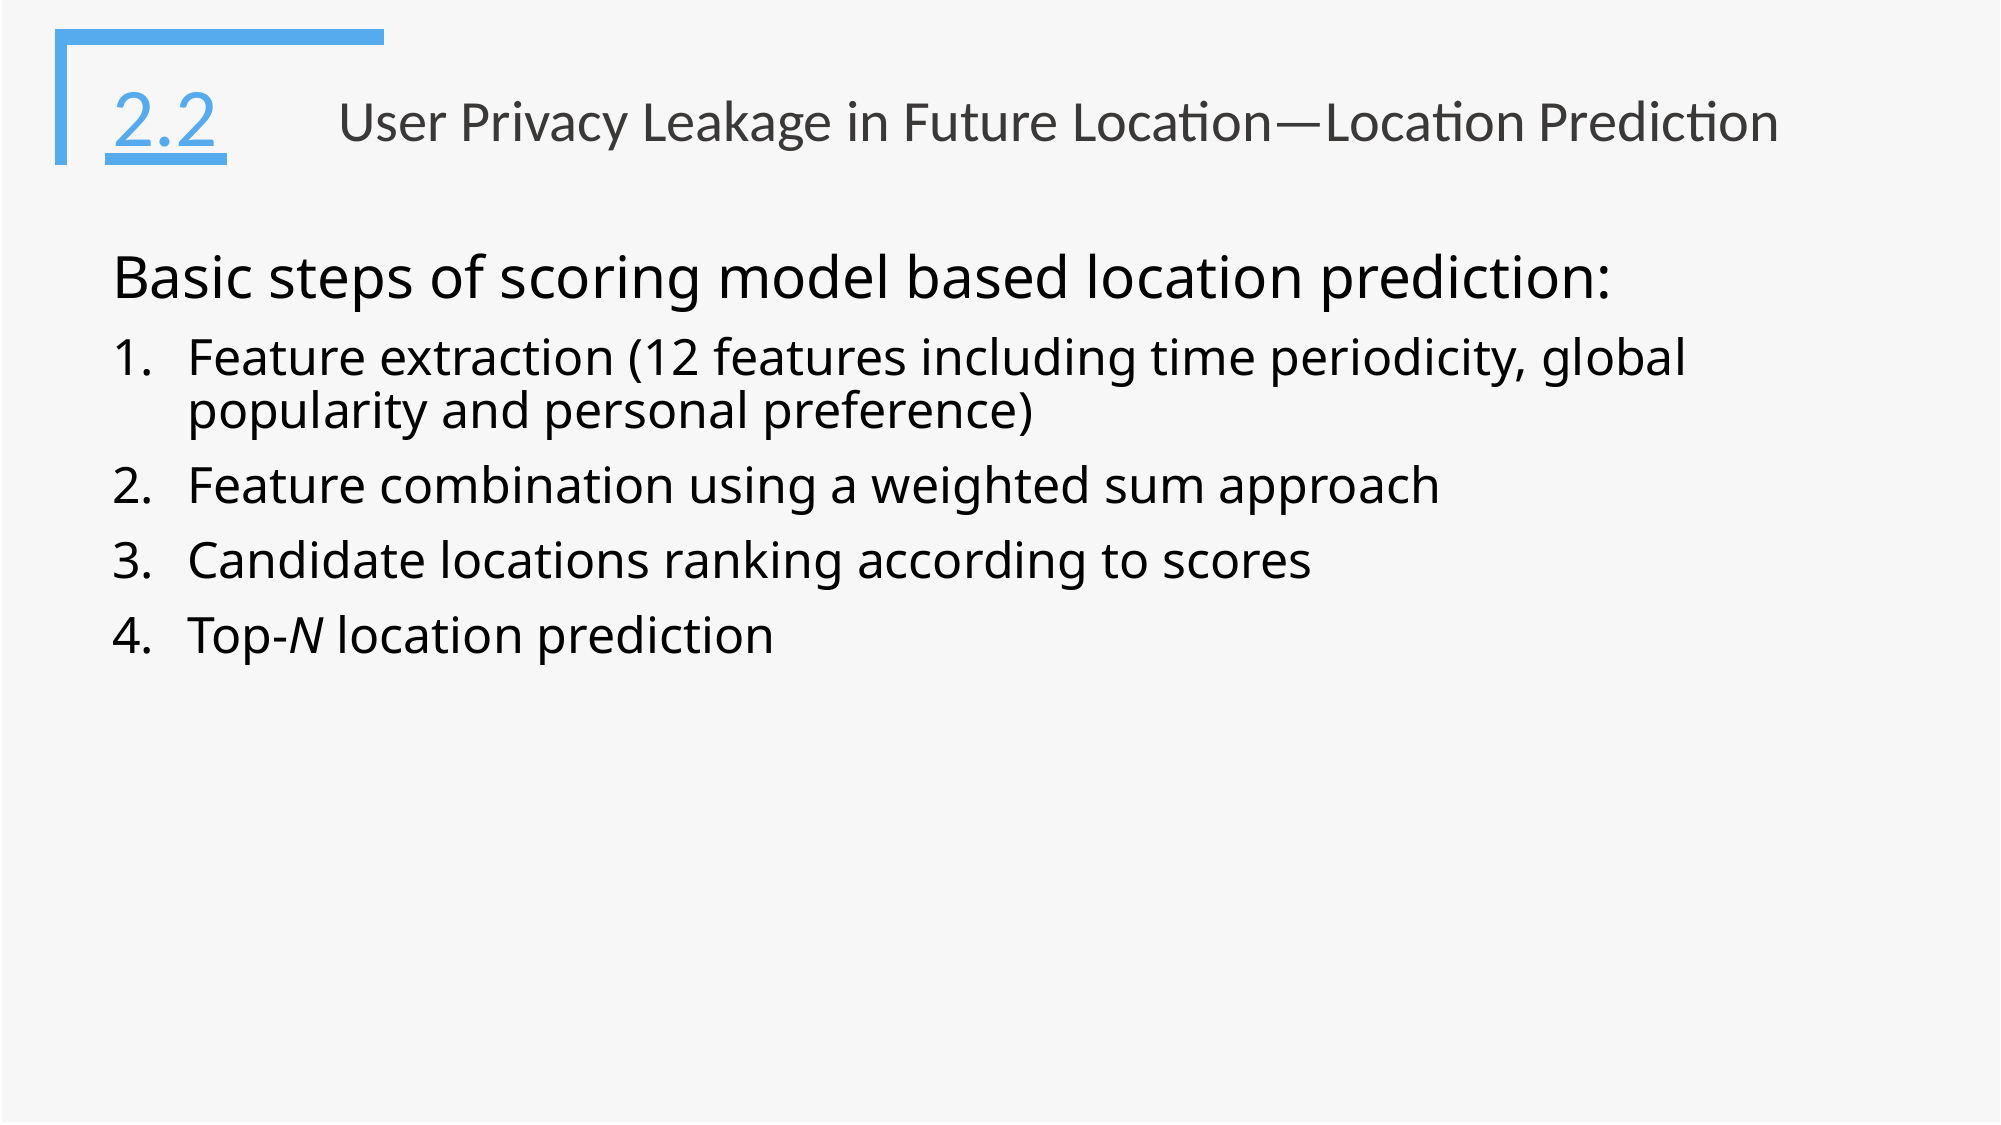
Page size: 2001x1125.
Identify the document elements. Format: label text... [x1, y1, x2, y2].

text_box User Privacy Leakage in Future Location—Location Prediction [323, 76, 1796, 161]
text_box 2.2 [98, 56, 234, 171]
text_box [1, 0, 2000, 1123]
text_box Basic steps of scoring model based location prediction: Feature extraction (12 features including time periodicity, global popularity and personal preference) Feature combination using a weighted sum approach Candidate locations ranking according to scores Top-N location prediction [97, 240, 1851, 780]
